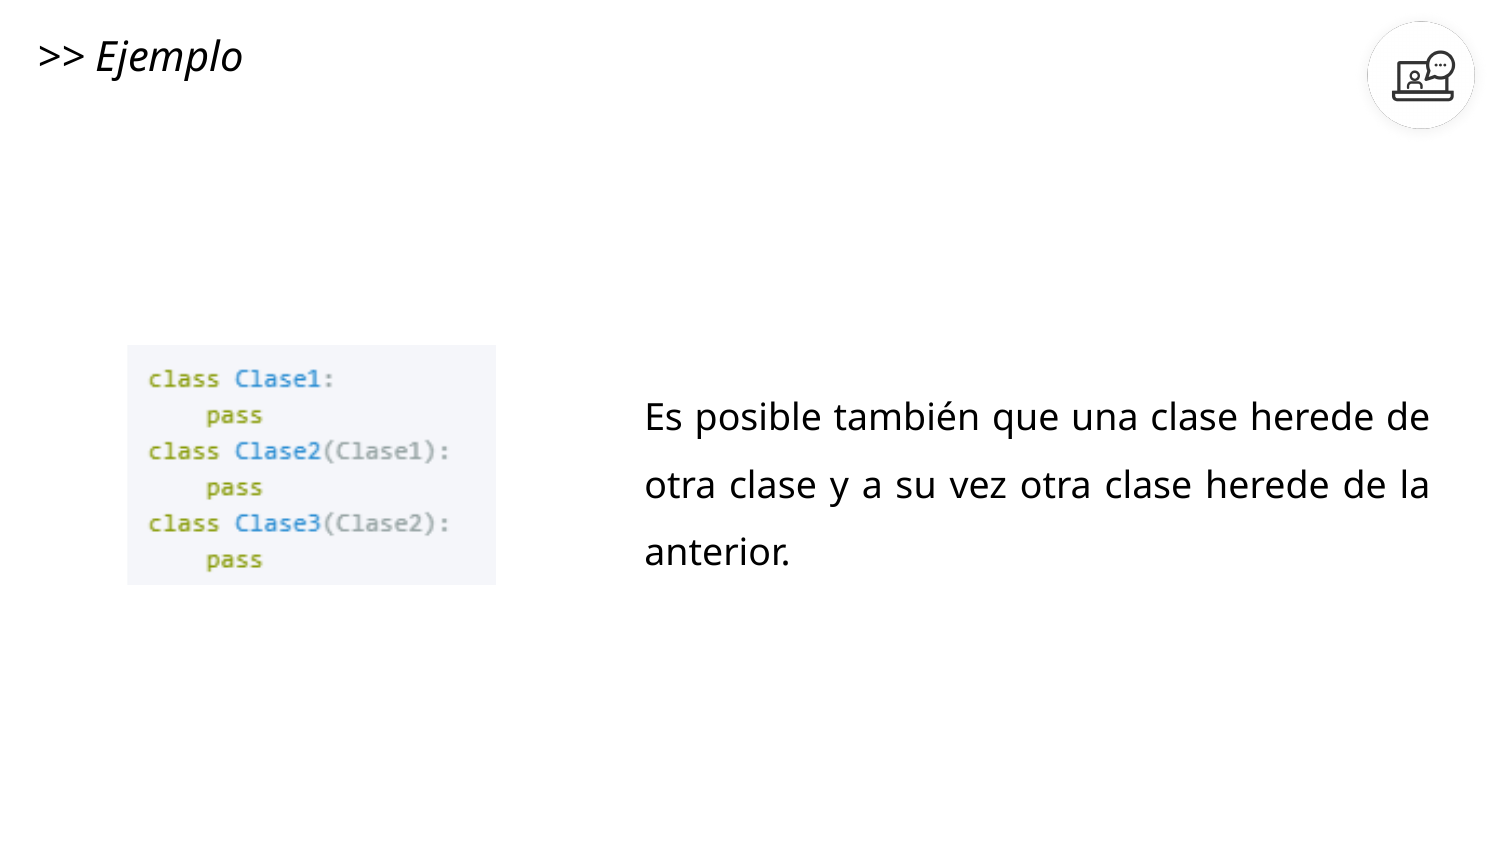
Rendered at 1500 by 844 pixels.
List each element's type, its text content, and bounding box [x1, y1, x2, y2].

text_box Es posible también que una clase herede de otra clase y a su vez otra clase herede de la anterior. [629, 355, 1447, 589]
picture [126, 345, 497, 585]
text_box >> Ejemplo [22, 14, 399, 81]
picture [1354, 8, 1488, 142]
